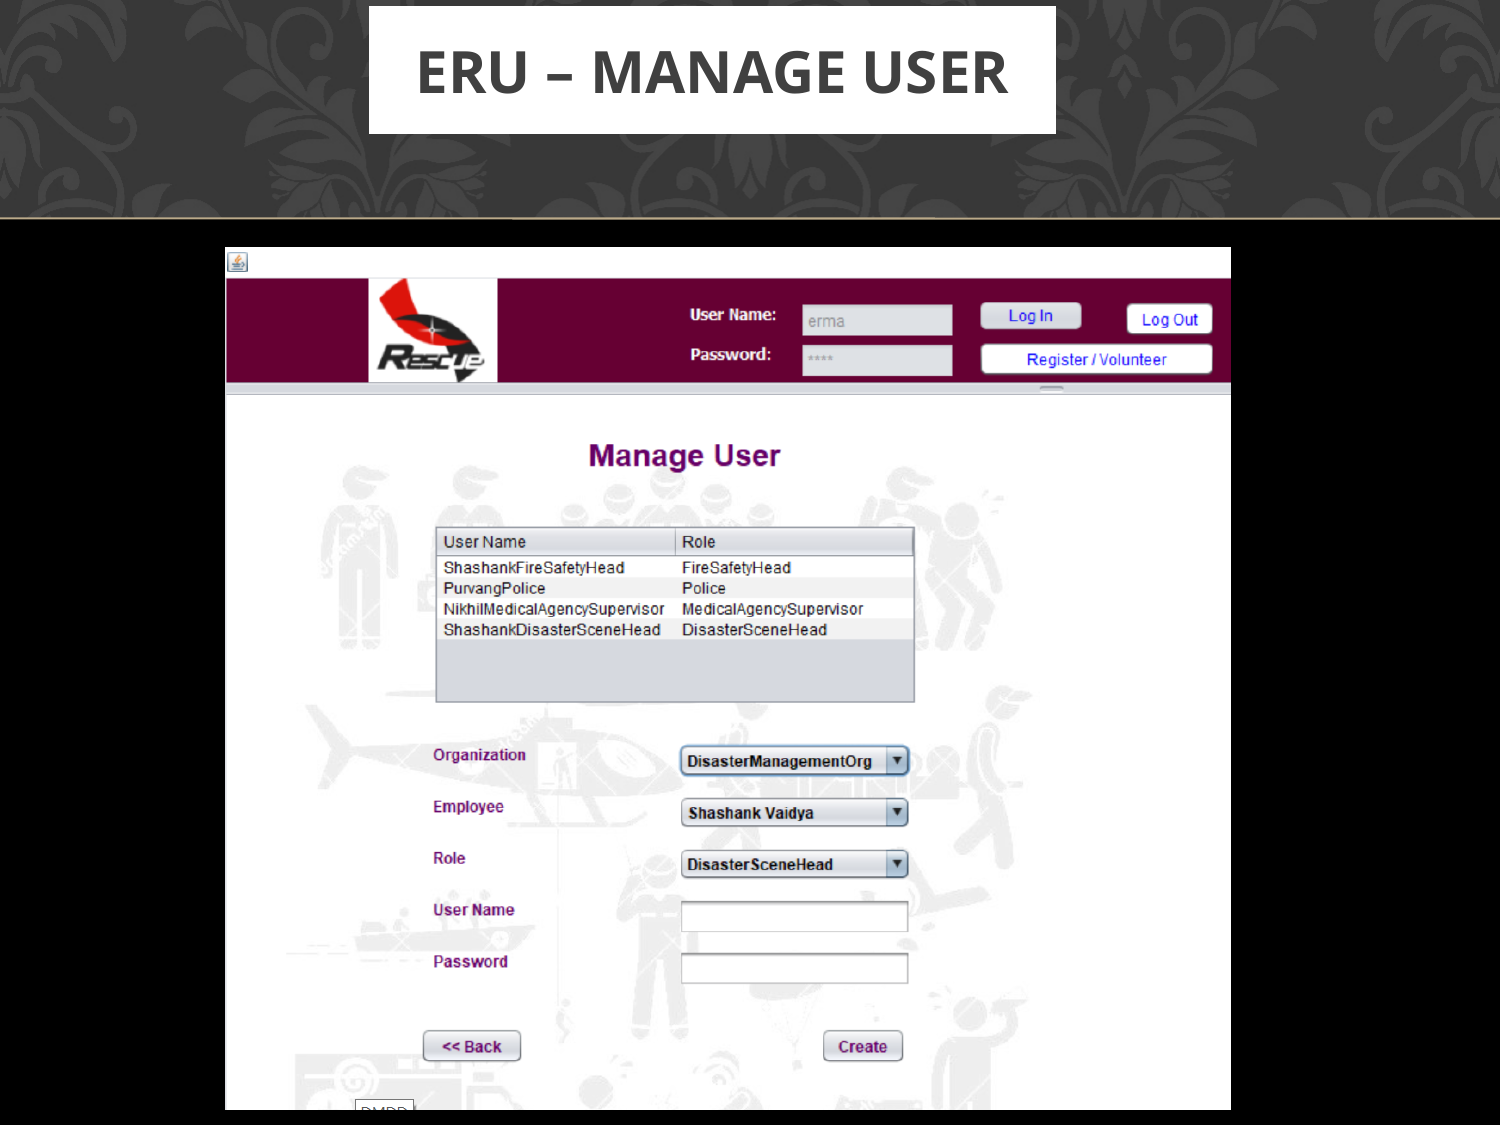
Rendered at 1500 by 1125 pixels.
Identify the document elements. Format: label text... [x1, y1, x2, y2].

picture [224, 247, 1231, 1111]
title ERU – MANAGE USER [369, 6, 1056, 134]
